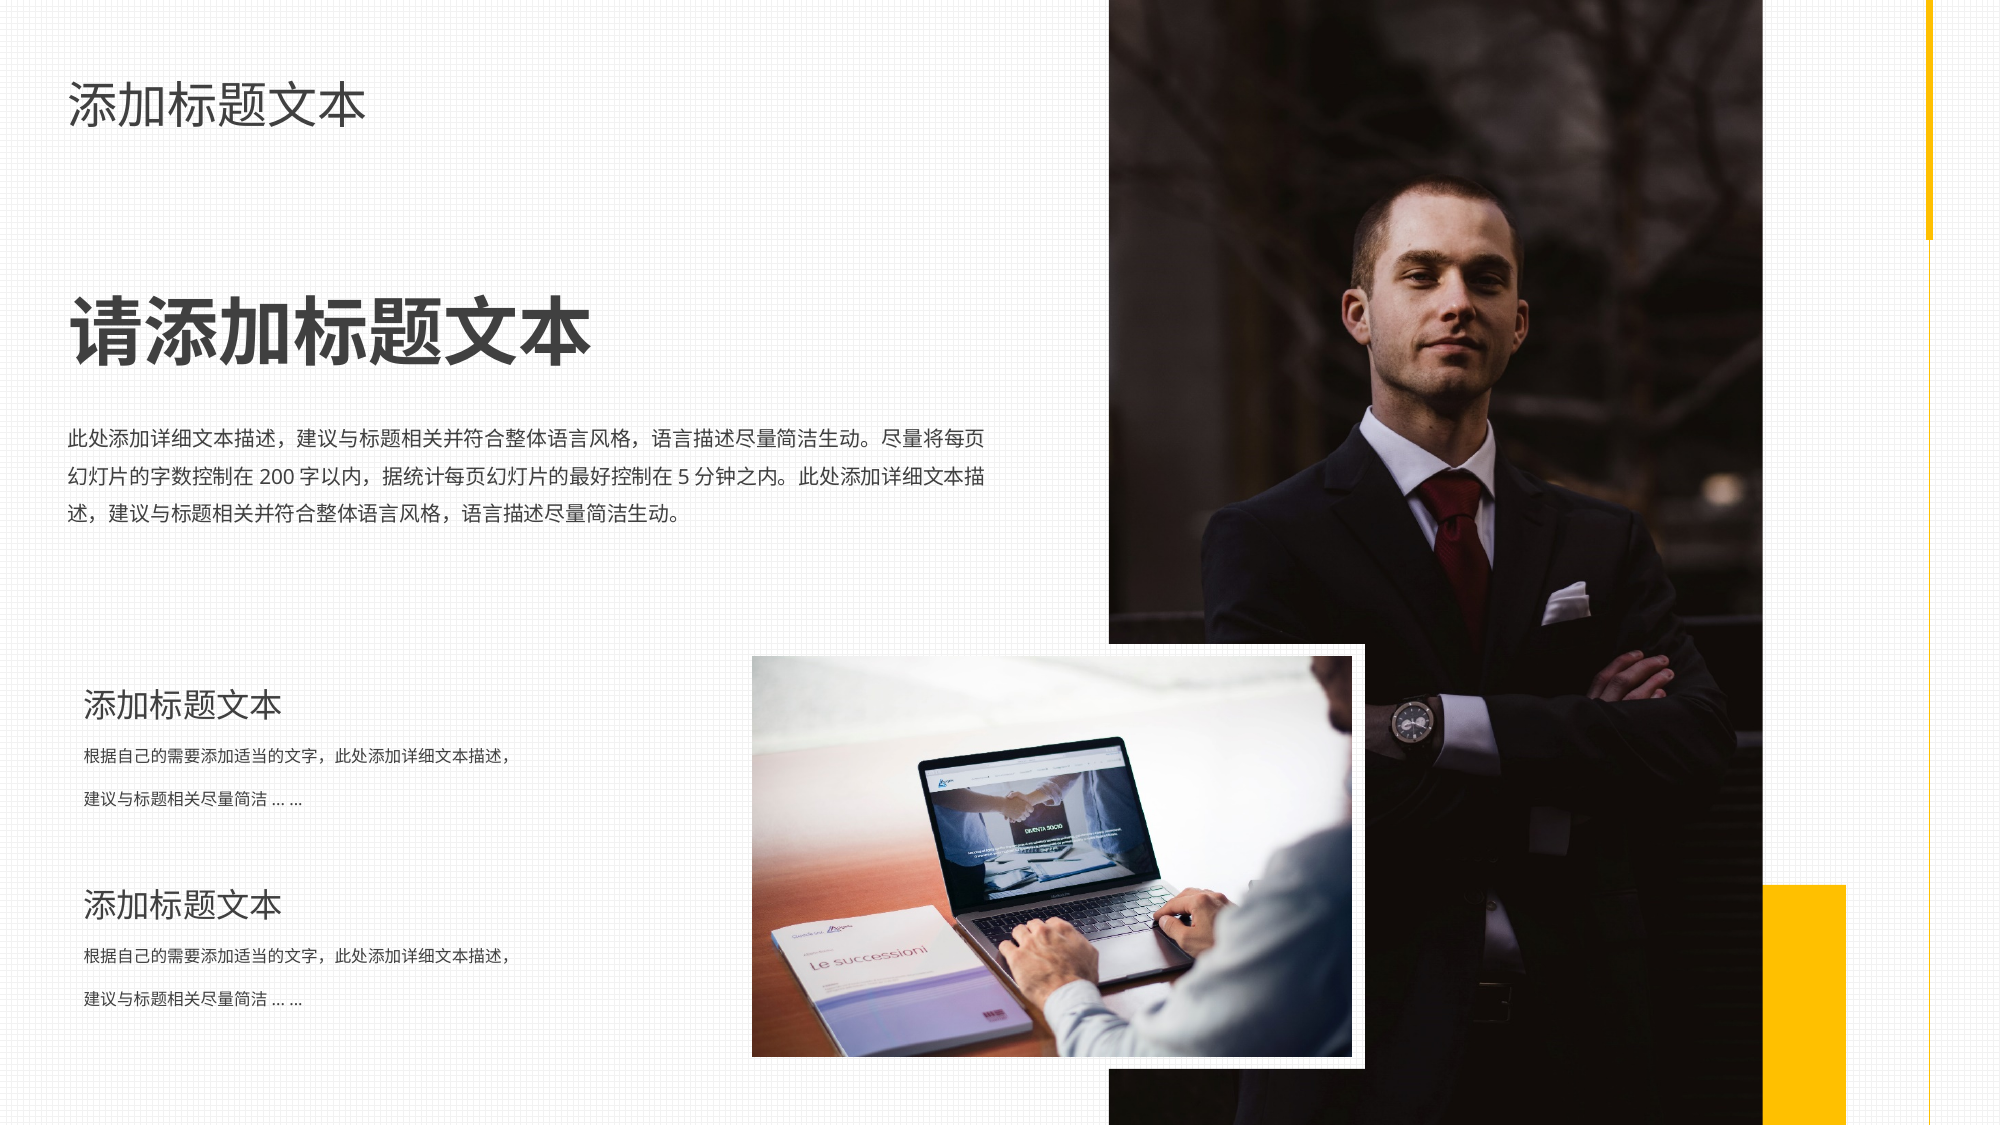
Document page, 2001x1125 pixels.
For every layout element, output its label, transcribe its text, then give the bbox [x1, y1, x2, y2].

text_box [1763, 884, 1847, 1125]
text_box 请添加标题文本 [53, 276, 783, 382]
picture [752, 0, 1763, 1125]
text_box 添加标题文本 根据自己的需要添加适当的文字，此处添加详细文本描述， 建议与标题相关尽量简洁... ... [68, 656, 748, 817]
text_box 添加标题文本 根据自己的需要添加适当的文字，此处添加详细文本描述， 建议与标题相关尽量简洁... ... [68, 856, 748, 1016]
text_box 此处添加详细文本描述，建议与标题相关并符合整体语言风格，语言描述尽量简洁生动。尽量将每页幻灯片的字数控制在200字以内，据统计每页幻灯片的最好控制在5分钟之内。此处添加详细文本描述，建议与标题相关并符合整体语言风格，语言描述尽量简洁生动。 [52, 405, 1000, 533]
text_box 添加标题文本 [52, 36, 391, 141]
